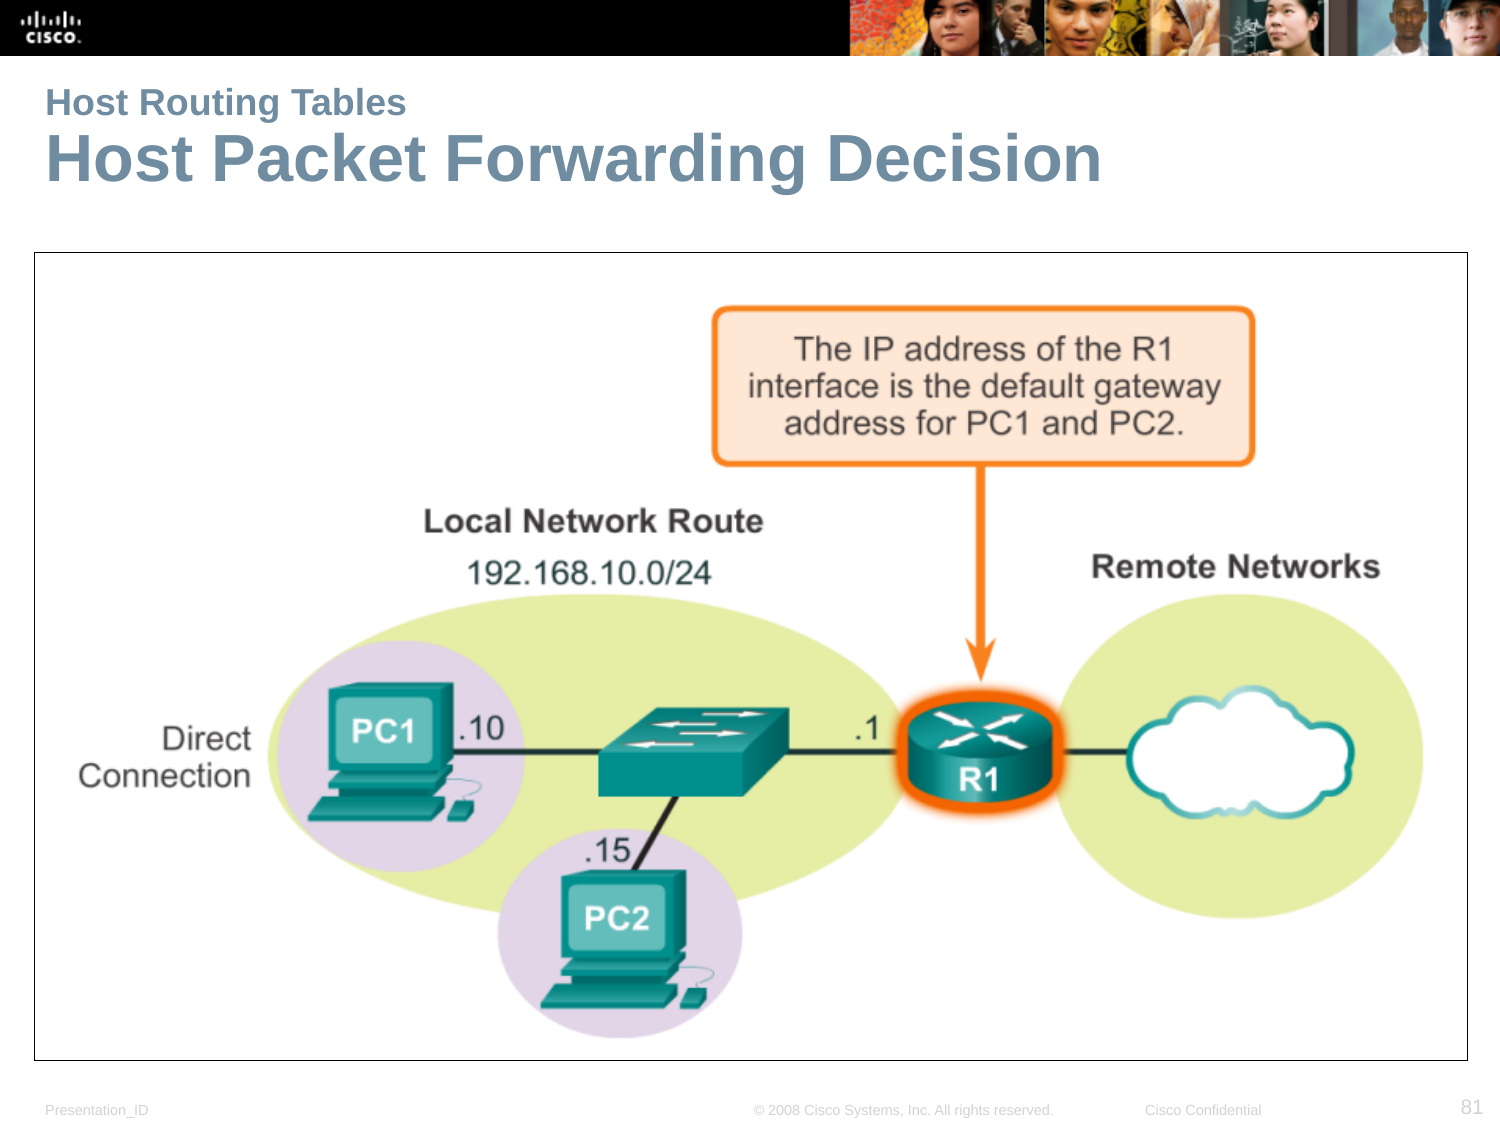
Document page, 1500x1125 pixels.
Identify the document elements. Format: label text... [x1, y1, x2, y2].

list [34, 252, 1468, 1061]
picture [0, 0, 1500, 56]
title Host Routing Tables Host Packet Forwarding Decision [31, 64, 1471, 203]
